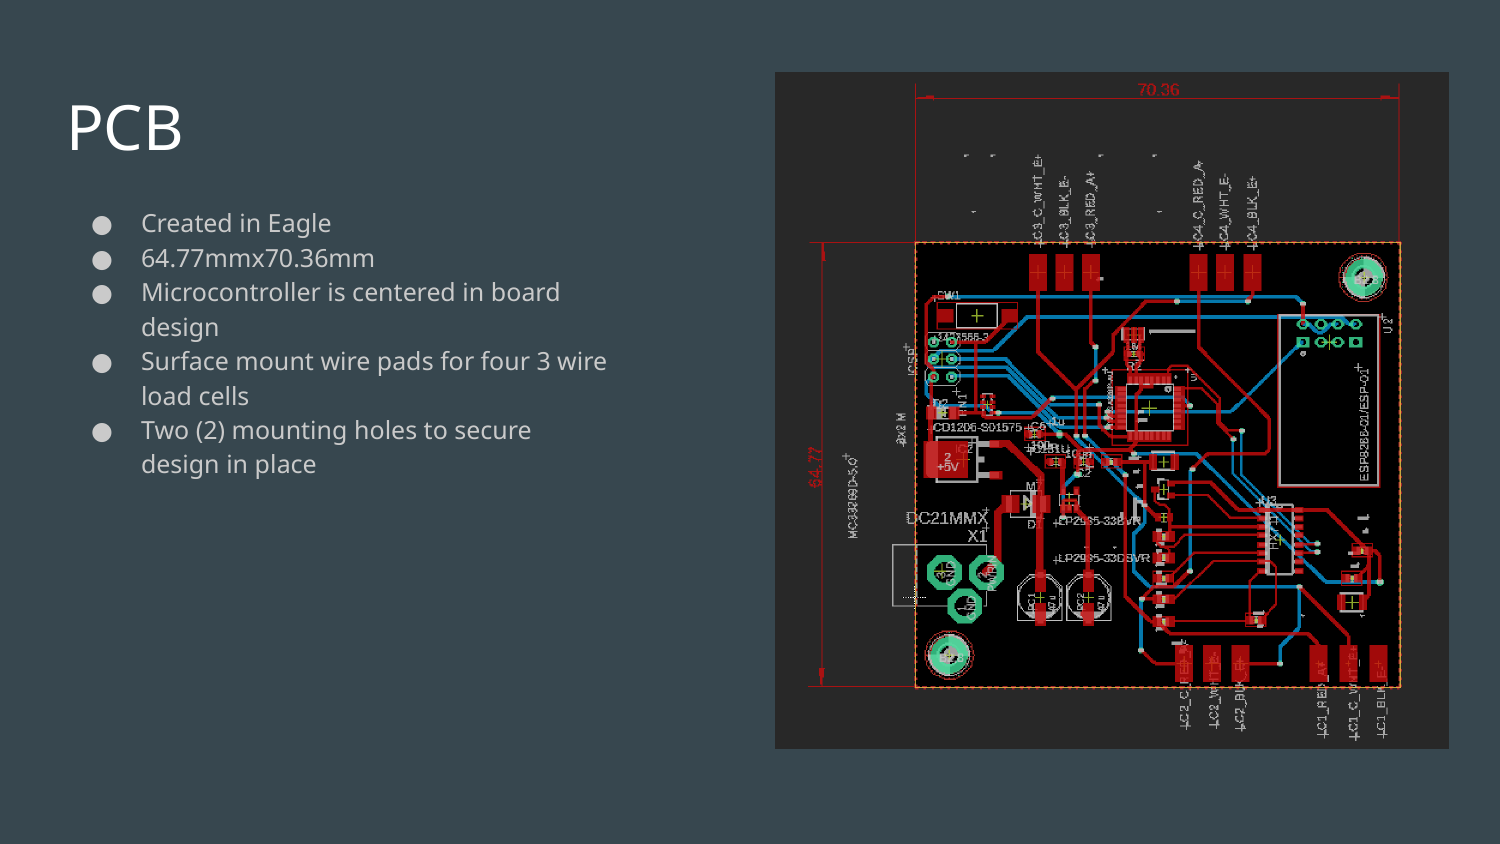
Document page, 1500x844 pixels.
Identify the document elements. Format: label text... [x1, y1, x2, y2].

list Created in Eagle 64.77mmx70.36mm Microcontroller is centered in board design Surface mount wire pads for four 3 wire load cells Two (2) mounting holes to secure design in place [51, 188, 629, 749]
title PCB [51, 72, 774, 167]
picture [775, 72, 1450, 750]
